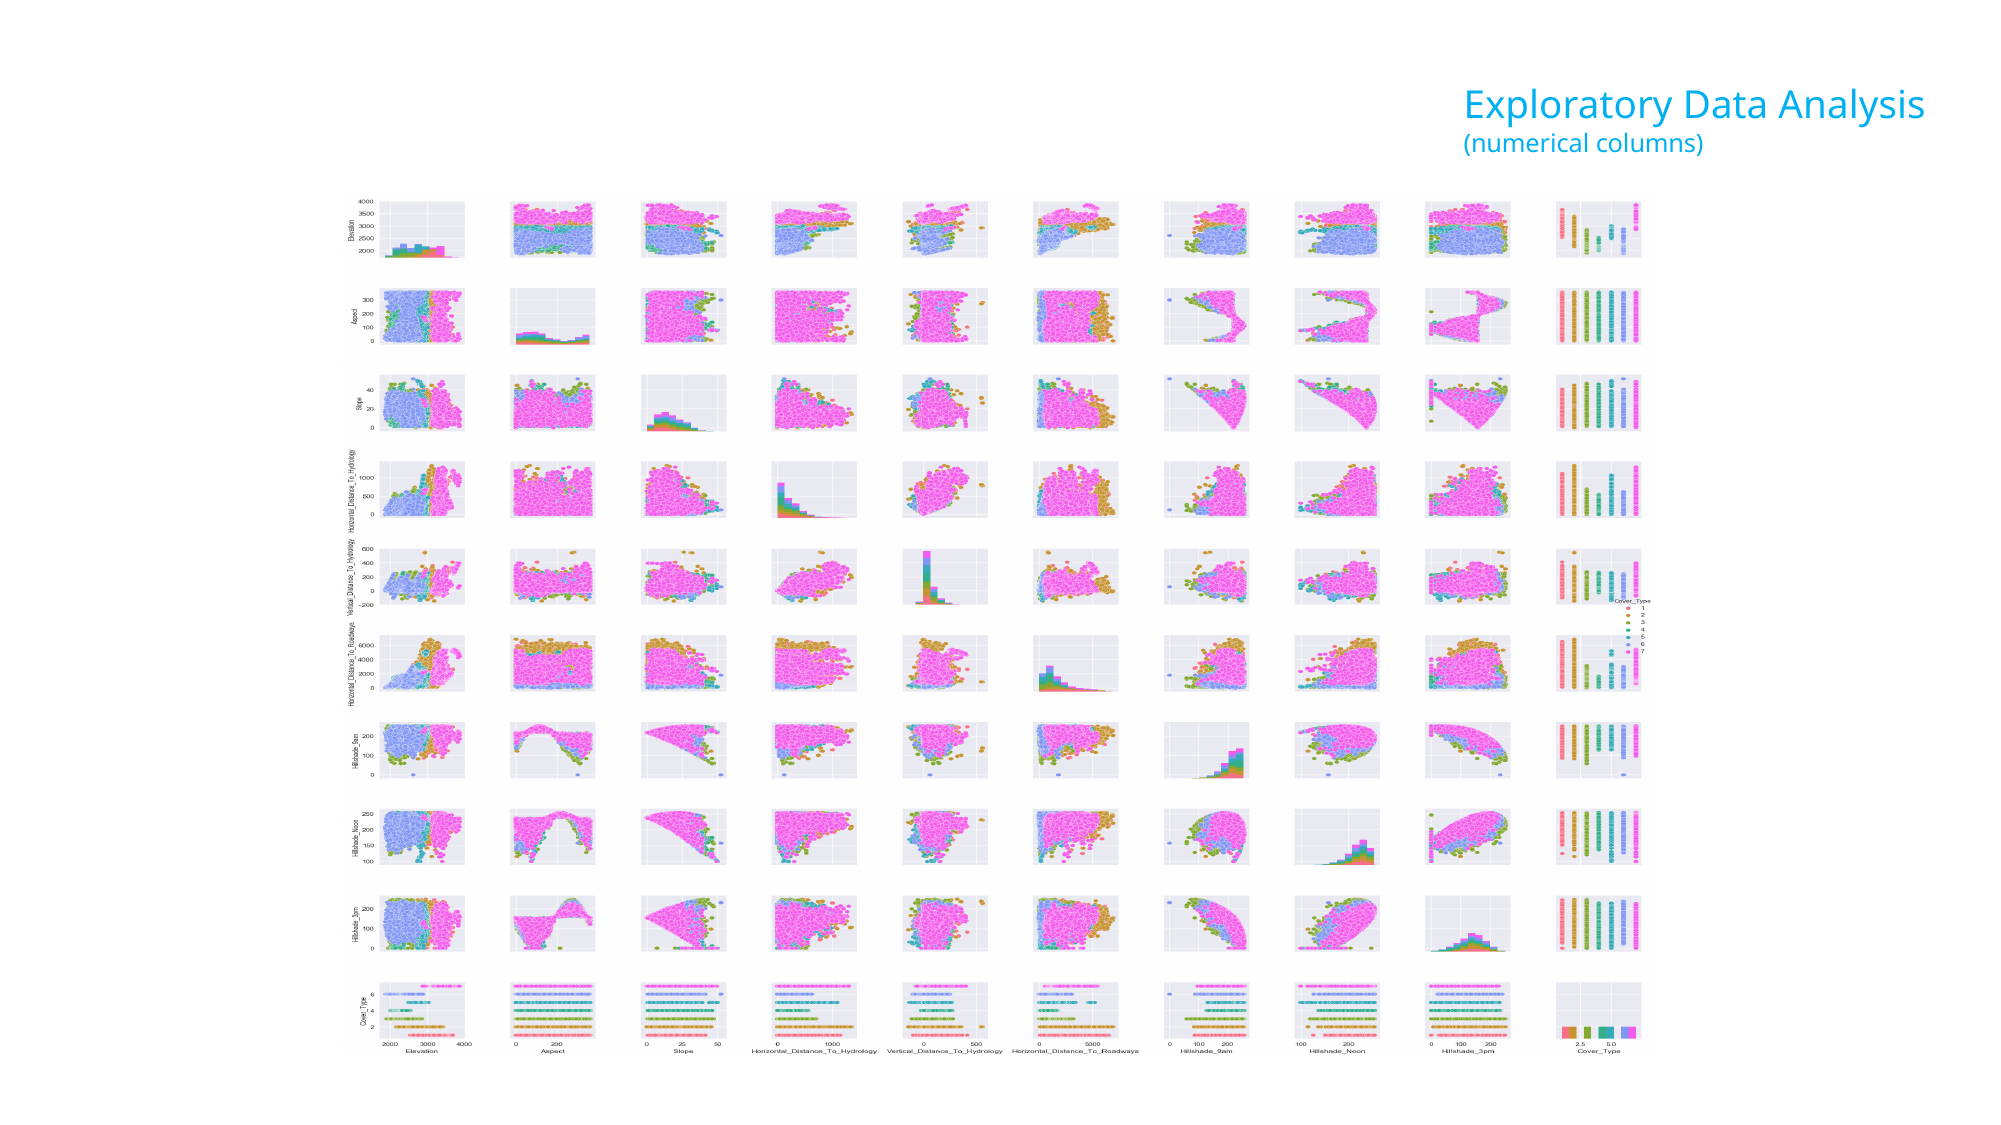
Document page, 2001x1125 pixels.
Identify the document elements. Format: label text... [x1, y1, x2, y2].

text_box Exploratory Data Analysis (numerical columns) [1448, 72, 1973, 166]
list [342, 195, 1657, 1058]
